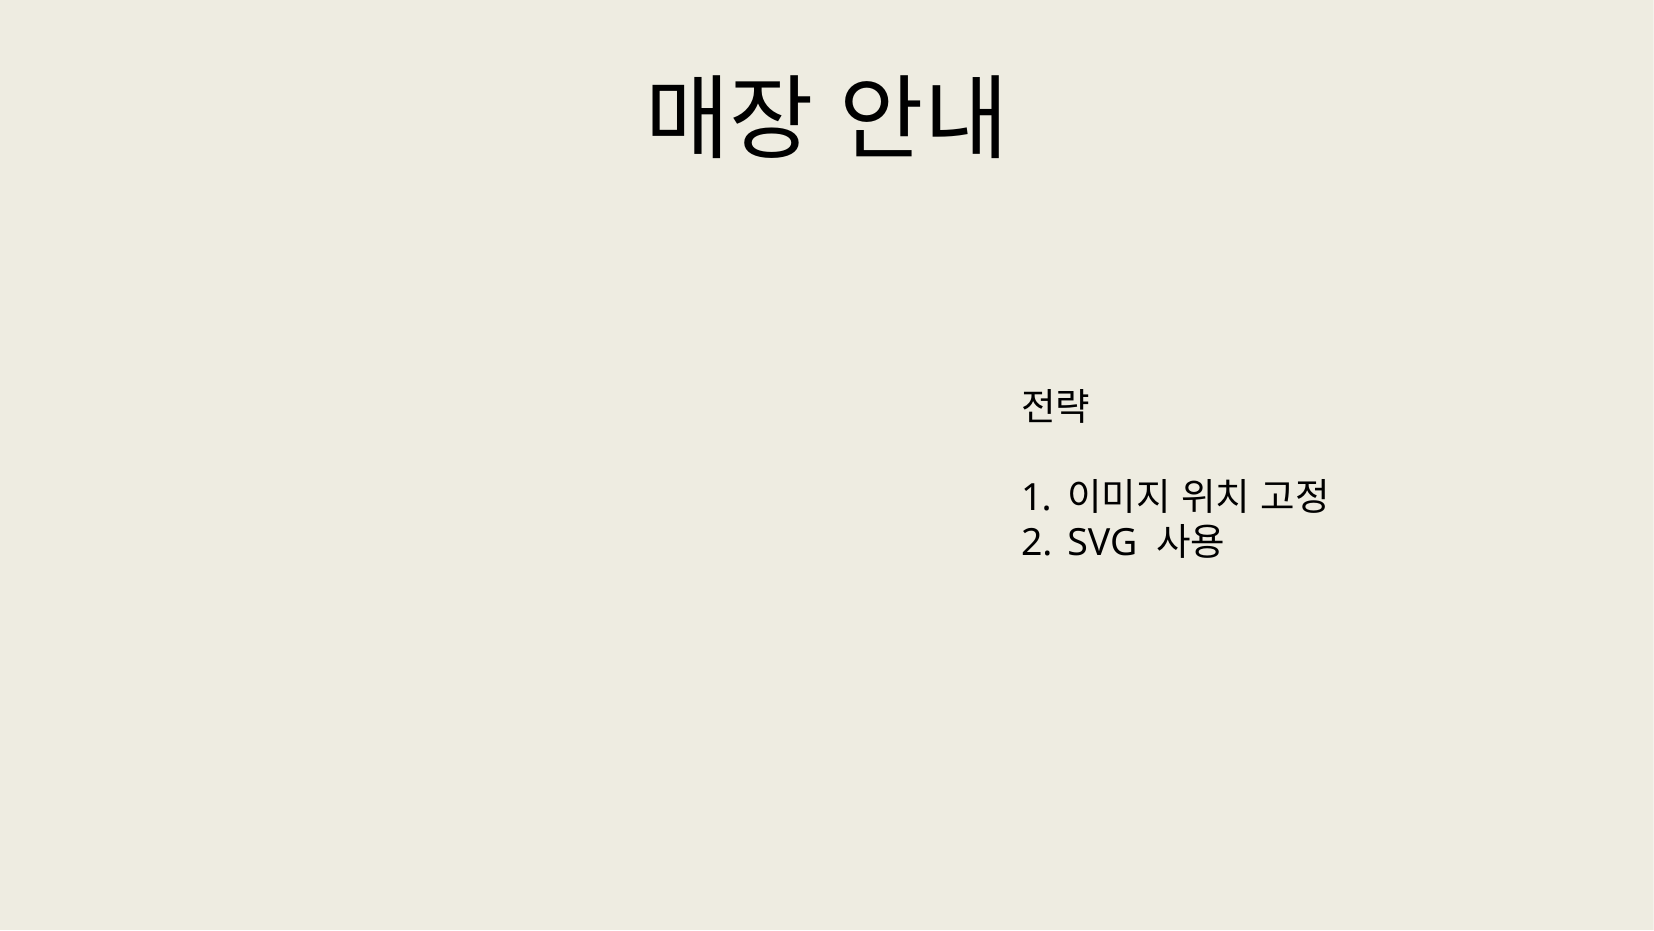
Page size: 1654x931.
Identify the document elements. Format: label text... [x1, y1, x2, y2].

text_box 전략 이미지 위치 고정 SVG 사용 [1008, 376, 1490, 569]
title 매장 안내 [82, 37, 1571, 193]
